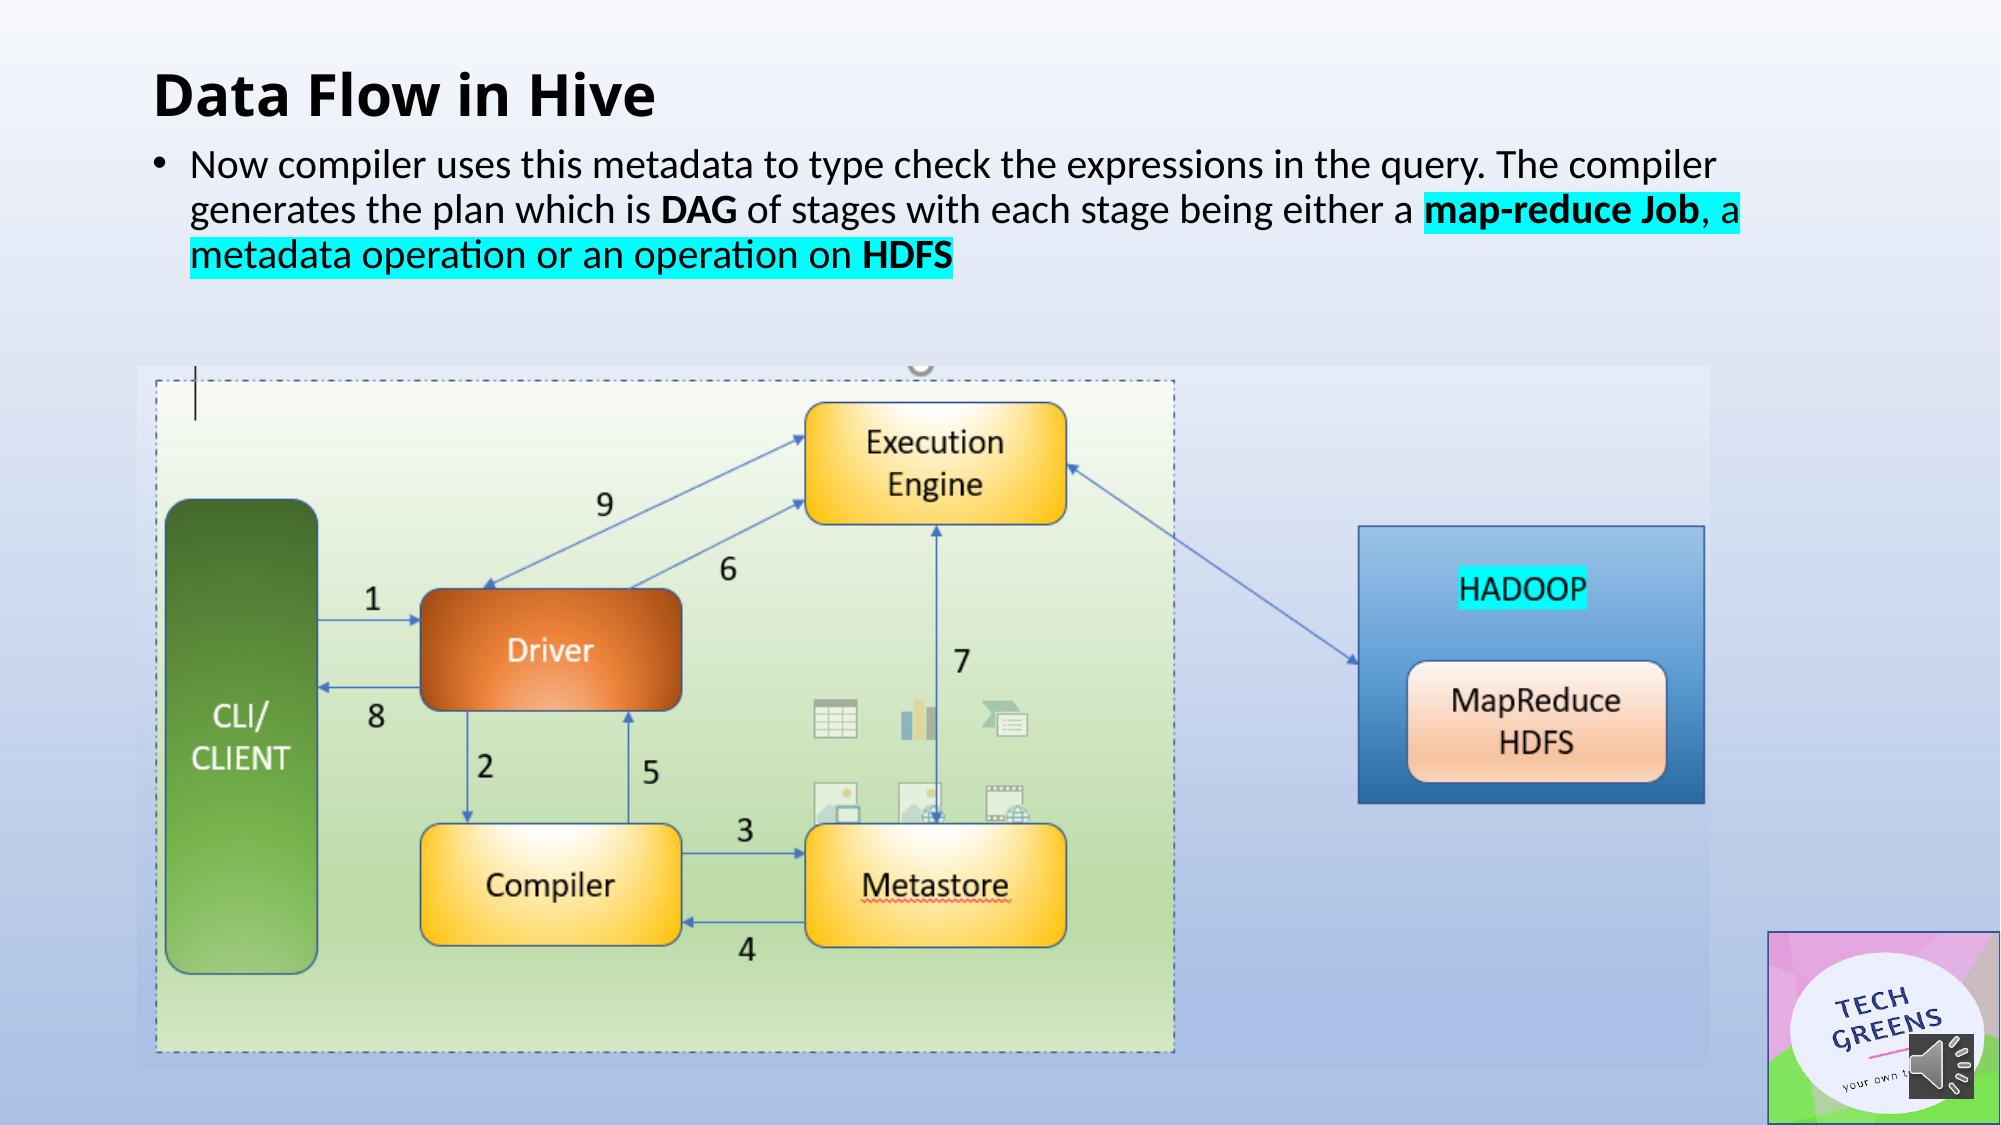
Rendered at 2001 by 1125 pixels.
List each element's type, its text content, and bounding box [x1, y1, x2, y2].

picture [137, 366, 1710, 1069]
picture [1769, 933, 1999, 1123]
list Now compiler uses this metadata to type check the expressions in the query. The compiler generates the plan which is DAG of stages with each stage being either a map-reduce Job, a metadata operation or an operation on HDFS [137, 135, 1863, 1069]
title Data Flow in Hive [137, 59, 1863, 135]
